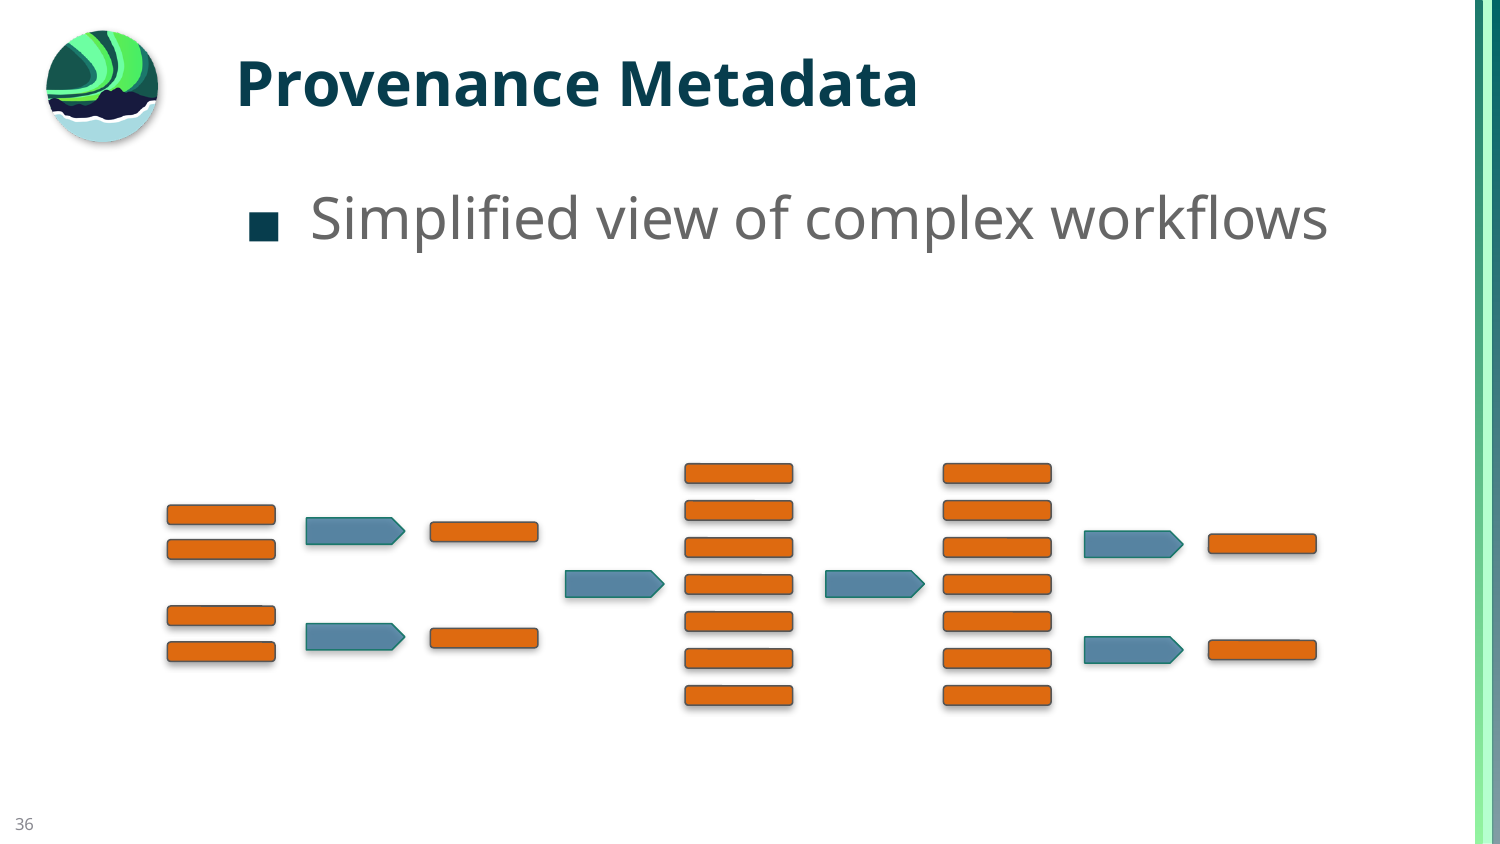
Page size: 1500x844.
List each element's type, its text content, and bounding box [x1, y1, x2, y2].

text_box [429, 521, 539, 543]
text_box [564, 570, 665, 598]
text_box [305, 622, 406, 651]
list Simplified view of complex workflows [220, 165, 1389, 788]
text_box [942, 573, 1052, 595]
text_box [942, 536, 1052, 558]
text_box [166, 641, 276, 663]
picture [46, 30, 158, 142]
text_box [942, 462, 1052, 484]
text_box [305, 517, 406, 546]
text_box [942, 499, 1052, 521]
text_box [1083, 636, 1184, 664]
text_box [942, 610, 1052, 632]
text_box [684, 536, 794, 558]
text_box [942, 647, 1052, 669]
text_box [429, 627, 539, 649]
text_box [1083, 530, 1184, 559]
text_box [684, 499, 794, 521]
text_box [825, 570, 925, 598]
text_box [1207, 639, 1317, 661]
text_box [166, 538, 276, 560]
slide_number 36 [0, 802, 350, 844]
text_box [166, 605, 276, 627]
title Provenance Metadata [220, 11, 1389, 153]
text_box [684, 647, 794, 669]
text_box [684, 573, 794, 595]
text_box [166, 504, 276, 526]
text_box [684, 462, 794, 484]
text_box [942, 684, 1052, 706]
text_box [684, 684, 794, 706]
text_box [684, 610, 794, 632]
text_box [1207, 533, 1317, 555]
